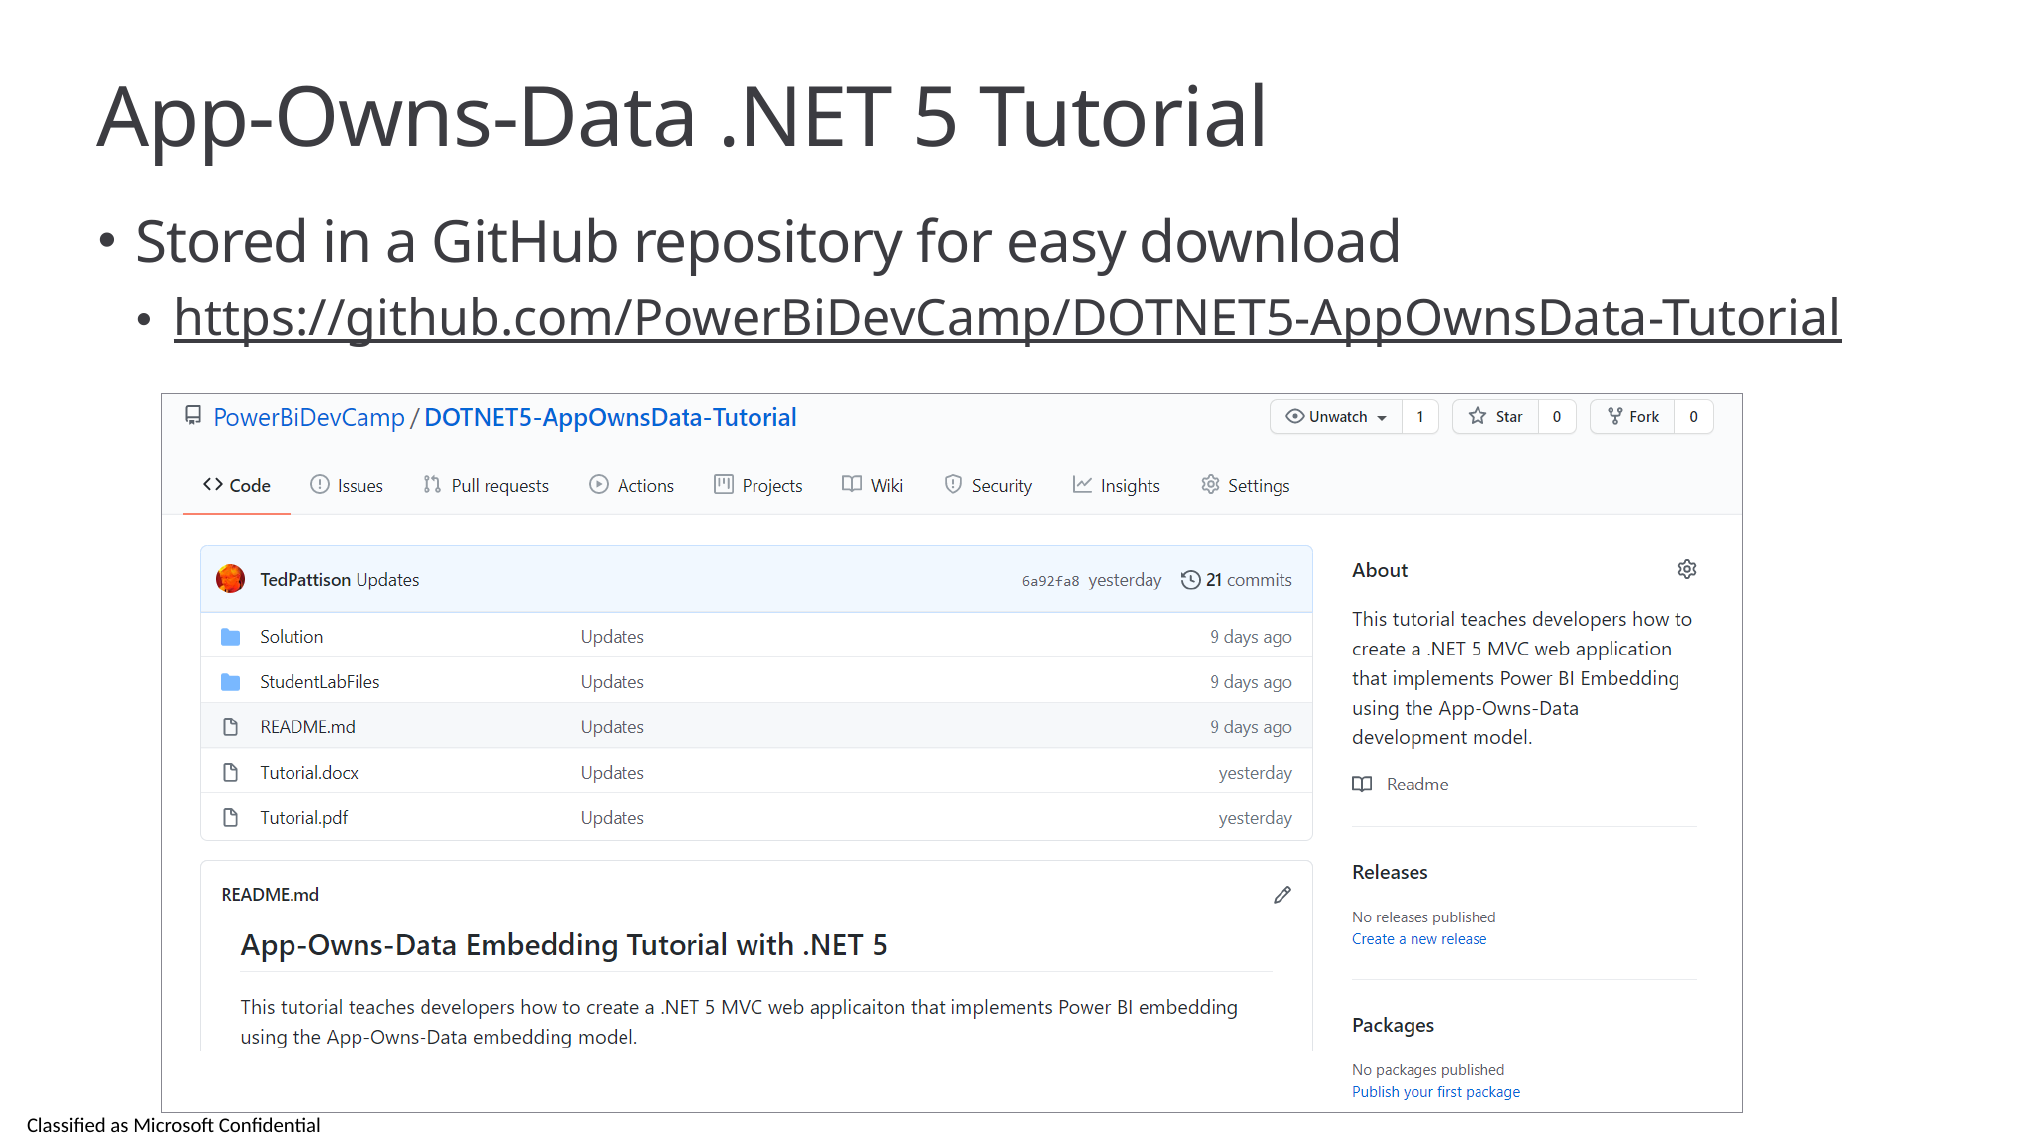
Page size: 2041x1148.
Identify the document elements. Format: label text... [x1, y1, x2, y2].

list Stored in a GitHub repository for easy download https://github.com/PowerBiDevCamp/DOTNET5-AppOwnsData-Tutorial [97, 203, 1942, 350]
title App-Owns-Data .NET 5 Tutorial [96, 75, 1904, 166]
picture [161, 392, 1743, 1113]
